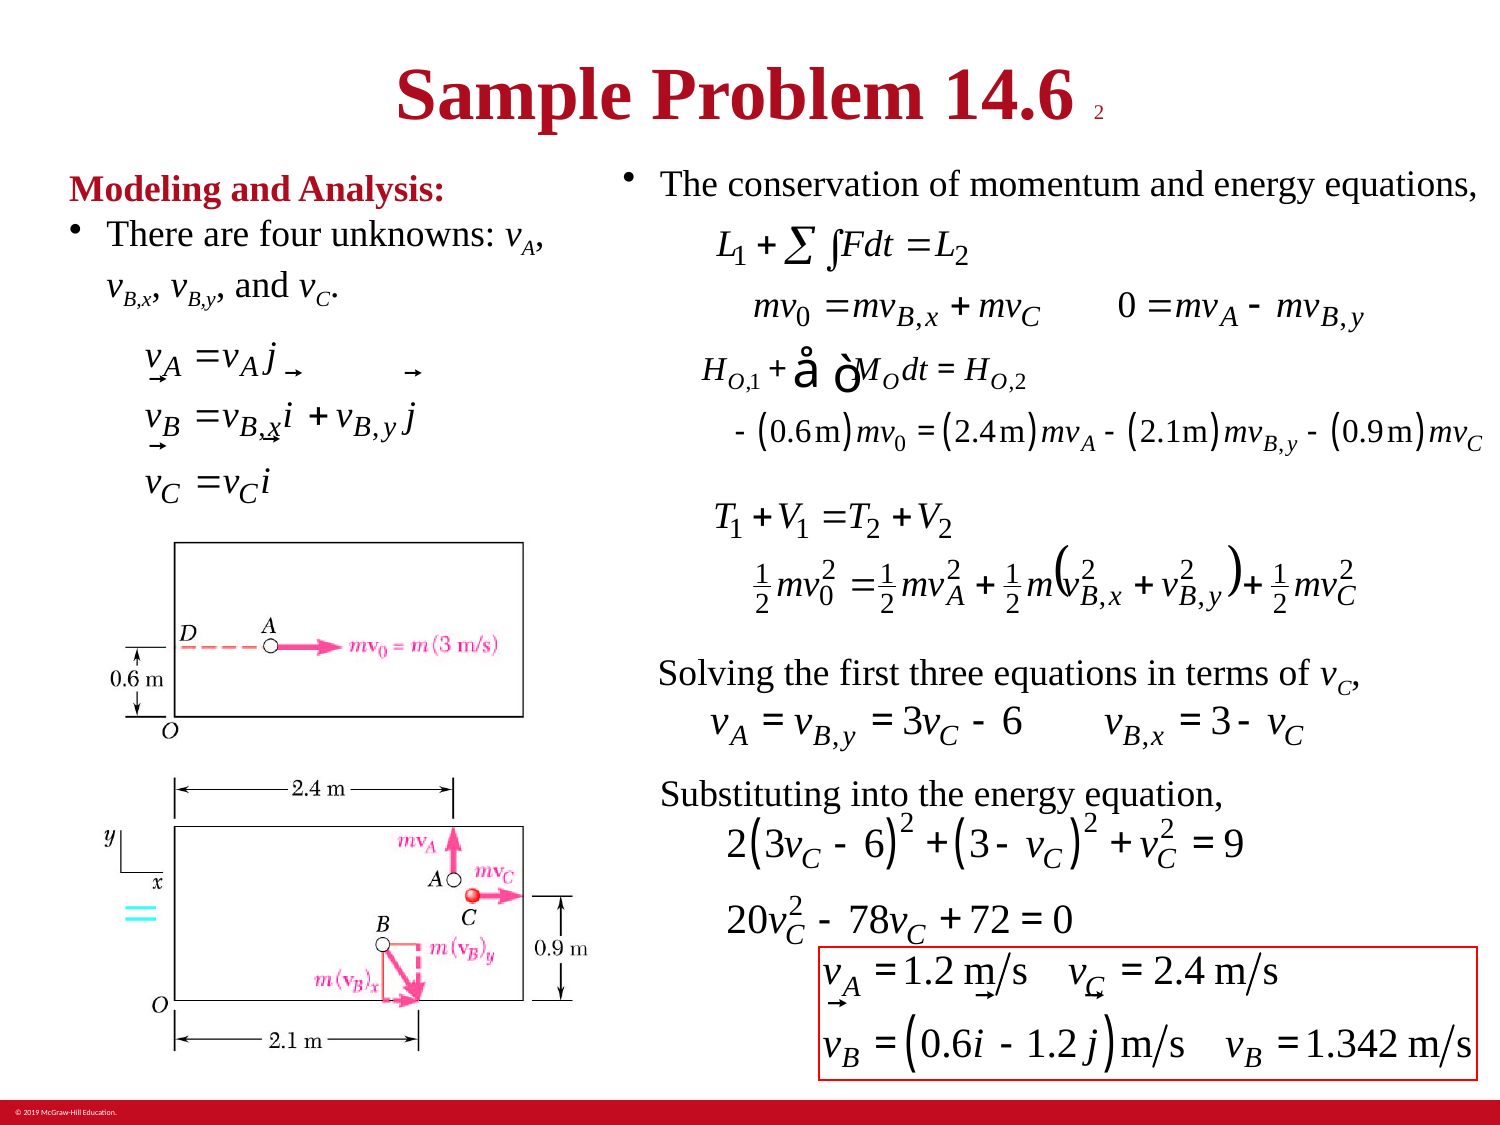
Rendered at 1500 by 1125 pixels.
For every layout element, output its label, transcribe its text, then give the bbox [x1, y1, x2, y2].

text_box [819, 947, 1477, 1080]
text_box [54, 155, 593, 509]
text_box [711, 495, 1363, 619]
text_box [644, 761, 1382, 952]
picture [98, 529, 592, 1058]
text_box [642, 640, 1429, 758]
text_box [607, 151, 1500, 338]
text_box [697, 341, 1487, 461]
title Sample Problem 14.6 2 [75, 37, 1425, 138]
